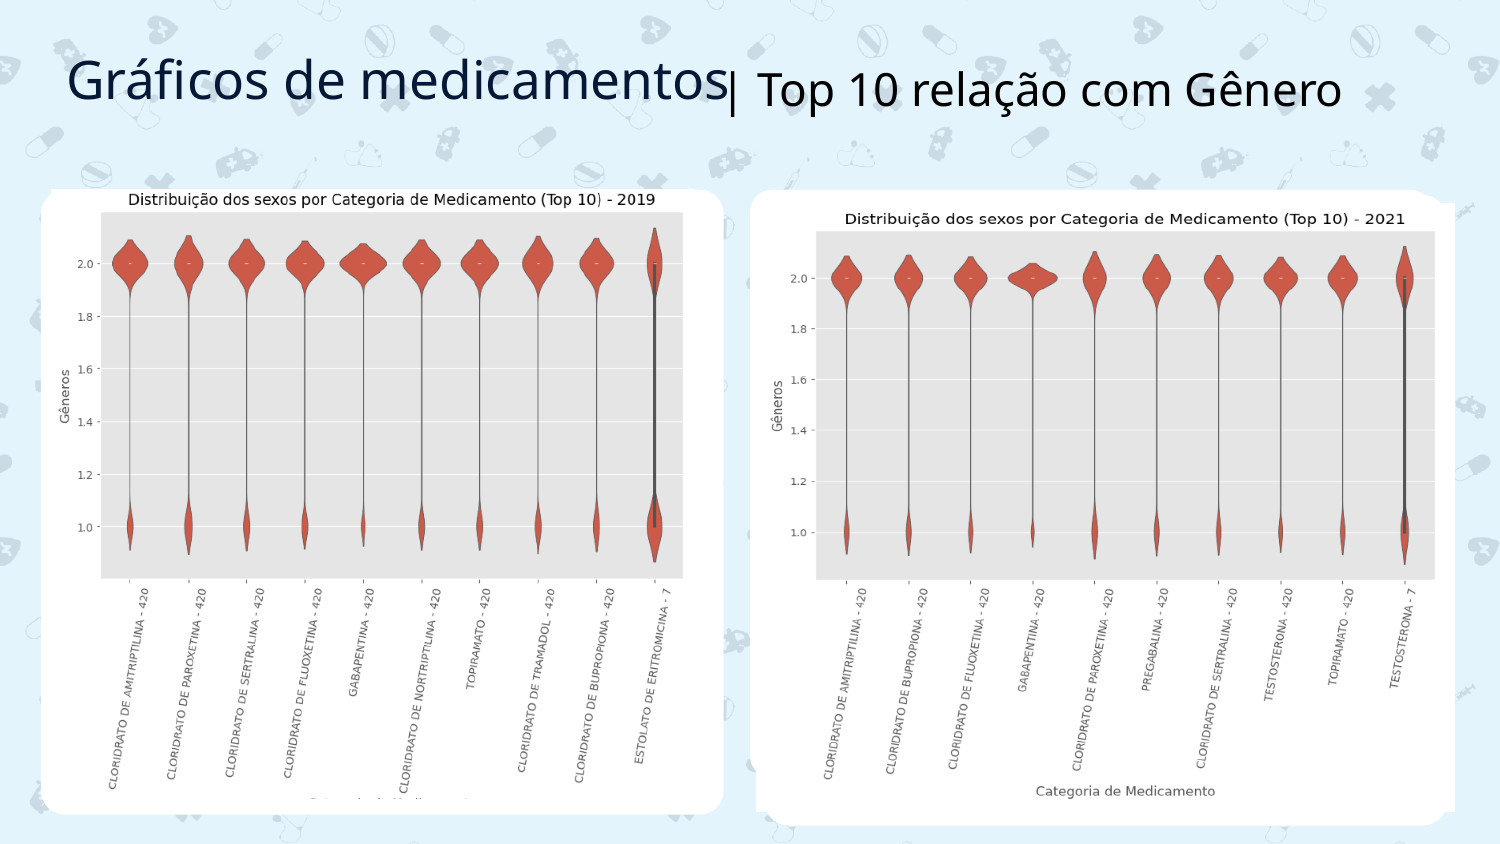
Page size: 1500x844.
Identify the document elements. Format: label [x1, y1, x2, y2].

text_box [40, 189, 724, 815]
text_box [749, 189, 1455, 826]
picture [0, 0, 1500, 844]
